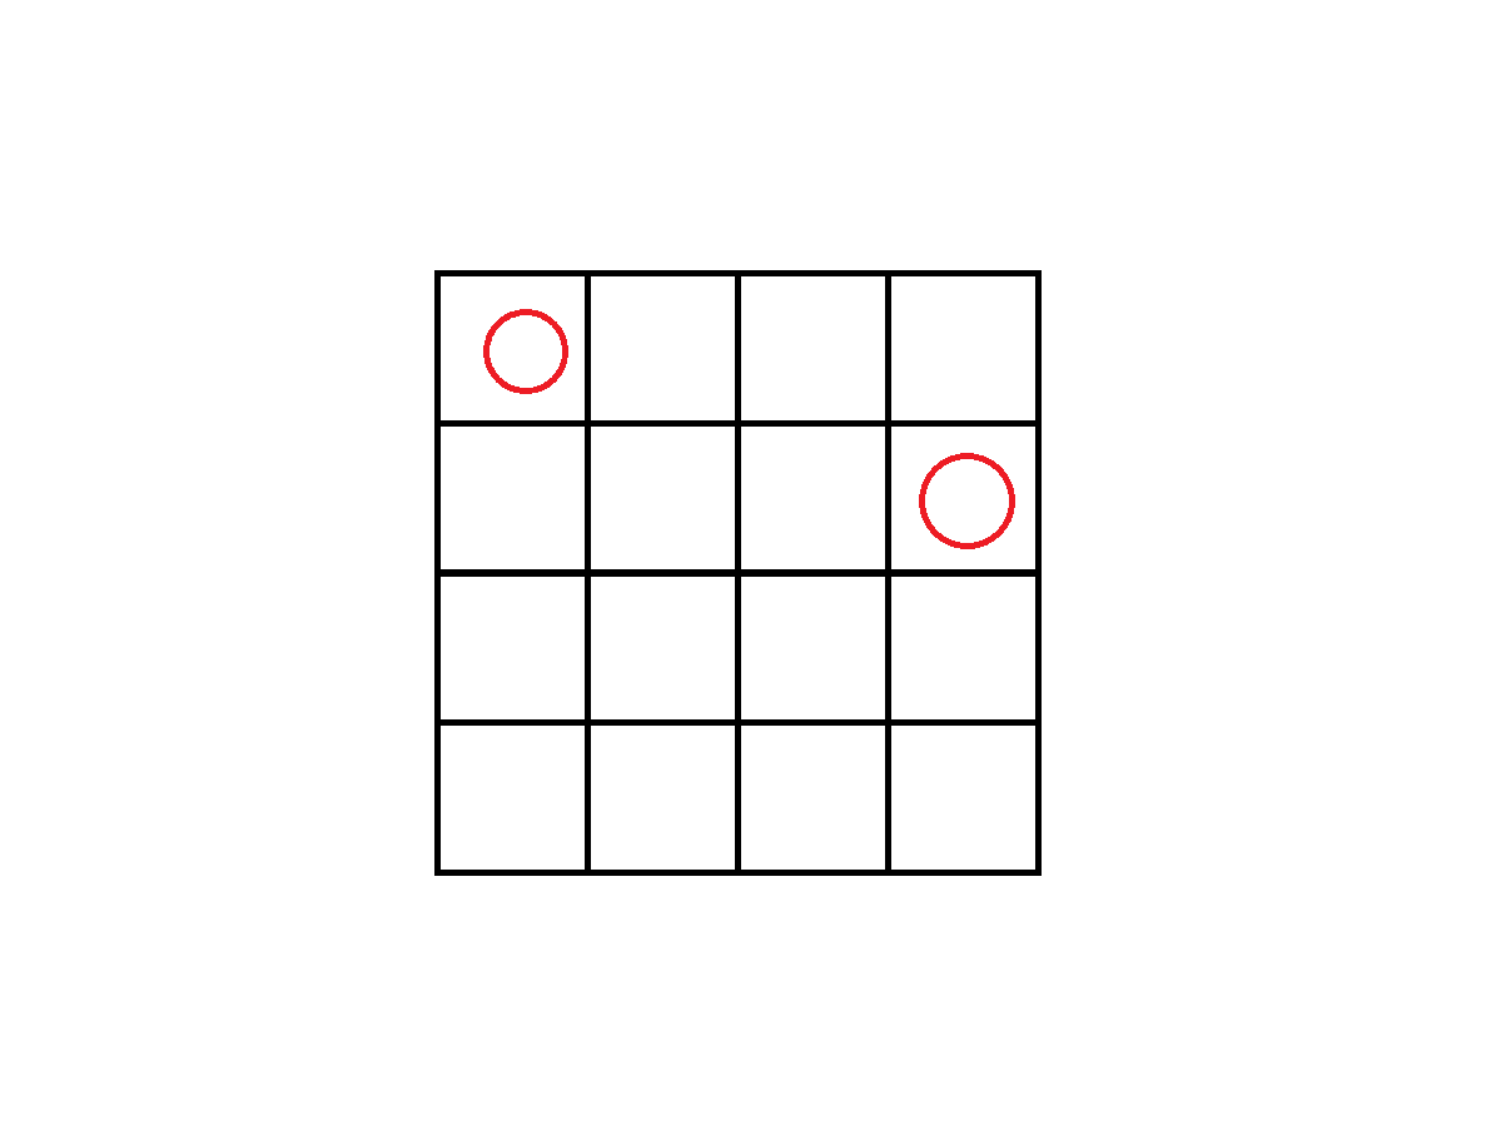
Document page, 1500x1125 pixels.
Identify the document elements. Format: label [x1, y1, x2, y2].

picture [392, 209, 1108, 916]
